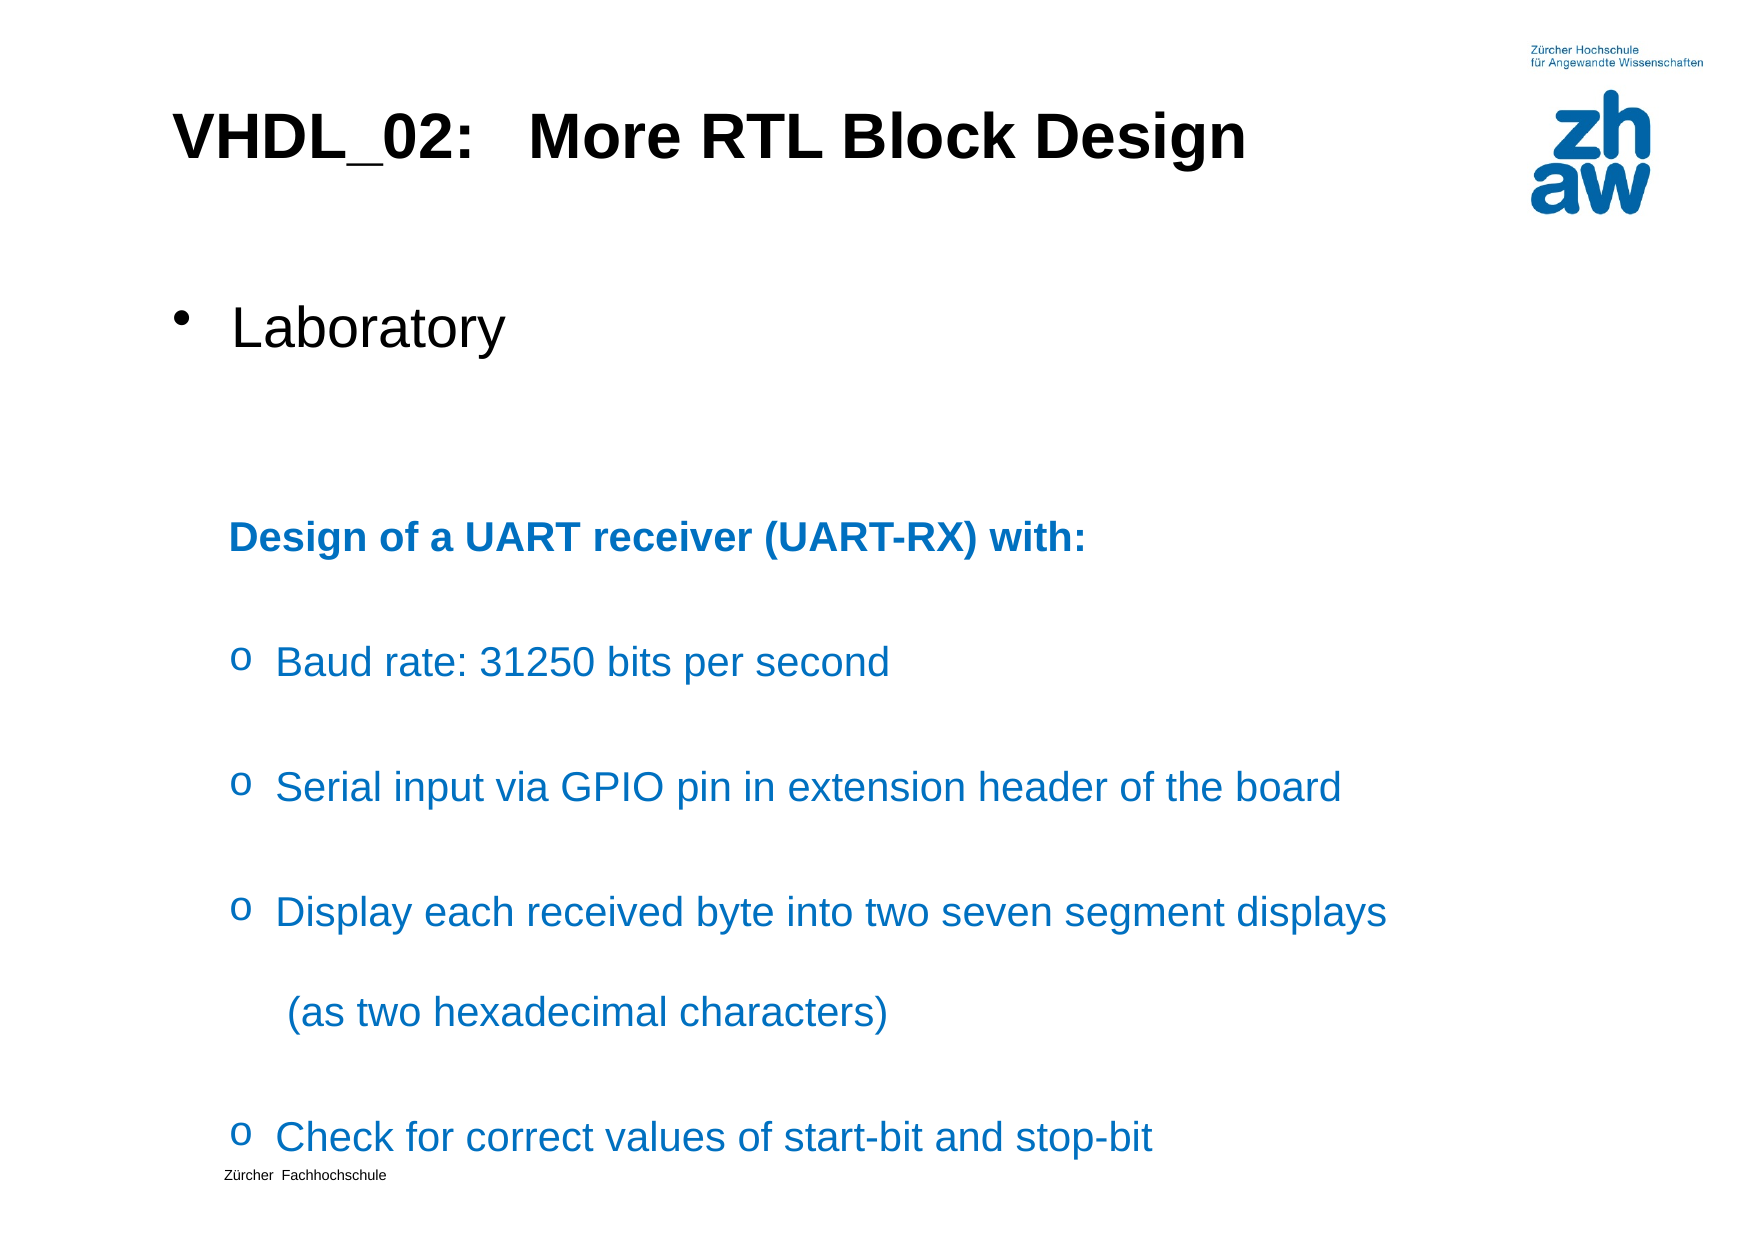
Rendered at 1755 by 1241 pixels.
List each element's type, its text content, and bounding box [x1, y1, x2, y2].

list Laboratory Design of a UART receiver (UART-RX) with: Baud rate: 31250 bits per second Serial input via GPIO pin in extension header of the board Display each received byte into two seven segment displays (as two hexadecimal characters) Check for correct values of start-bit and stop-bit [172, 292, 1611, 1180]
title VHDL_02: More RTL Block Design [172, 104, 1578, 248]
picture [1527, 41, 1706, 218]
